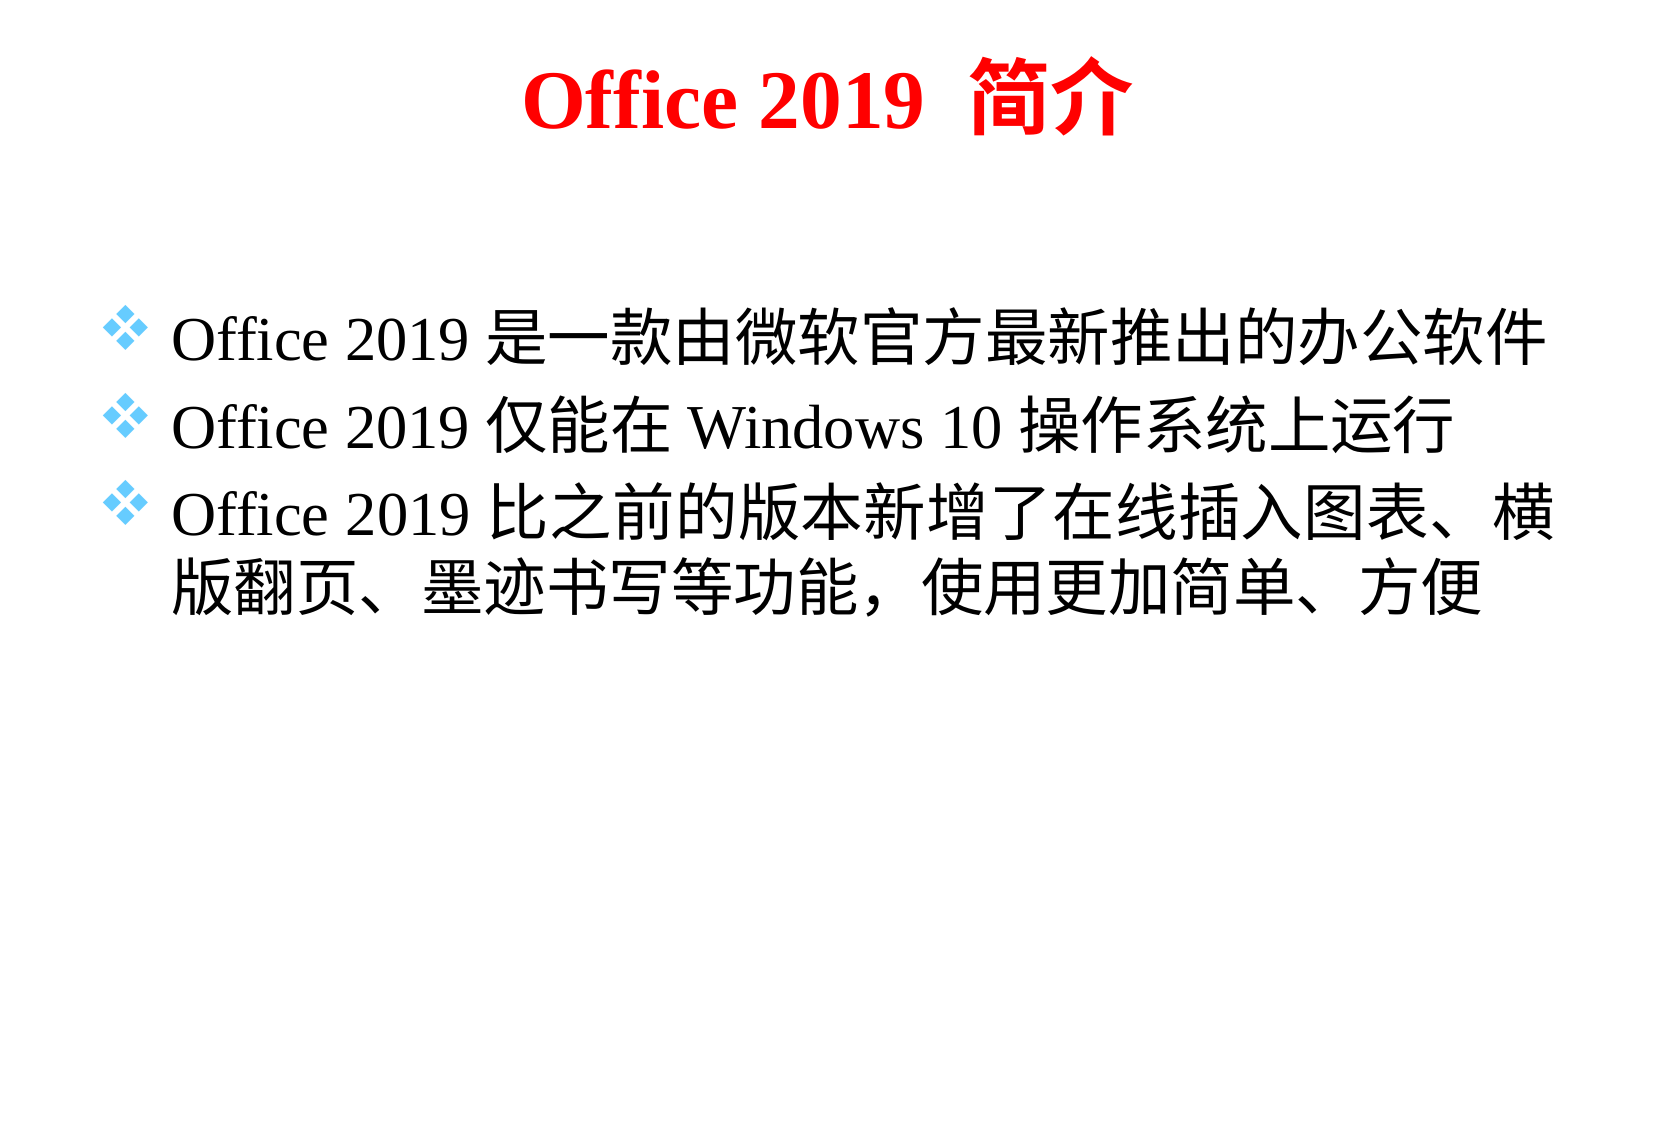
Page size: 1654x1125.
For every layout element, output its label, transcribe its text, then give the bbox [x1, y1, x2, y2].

list Office 2019是一款由微软官方最新推出的办公软件 Office 2019仅能在Windows 10操作系统上运行 Office 2019比之前的版本新增了在线插入图表、横版翻页、墨迹书写等功能，使用更加简单、方便 [82, 290, 1571, 927]
title Office 2019 简介 [83, 30, 1572, 161]
